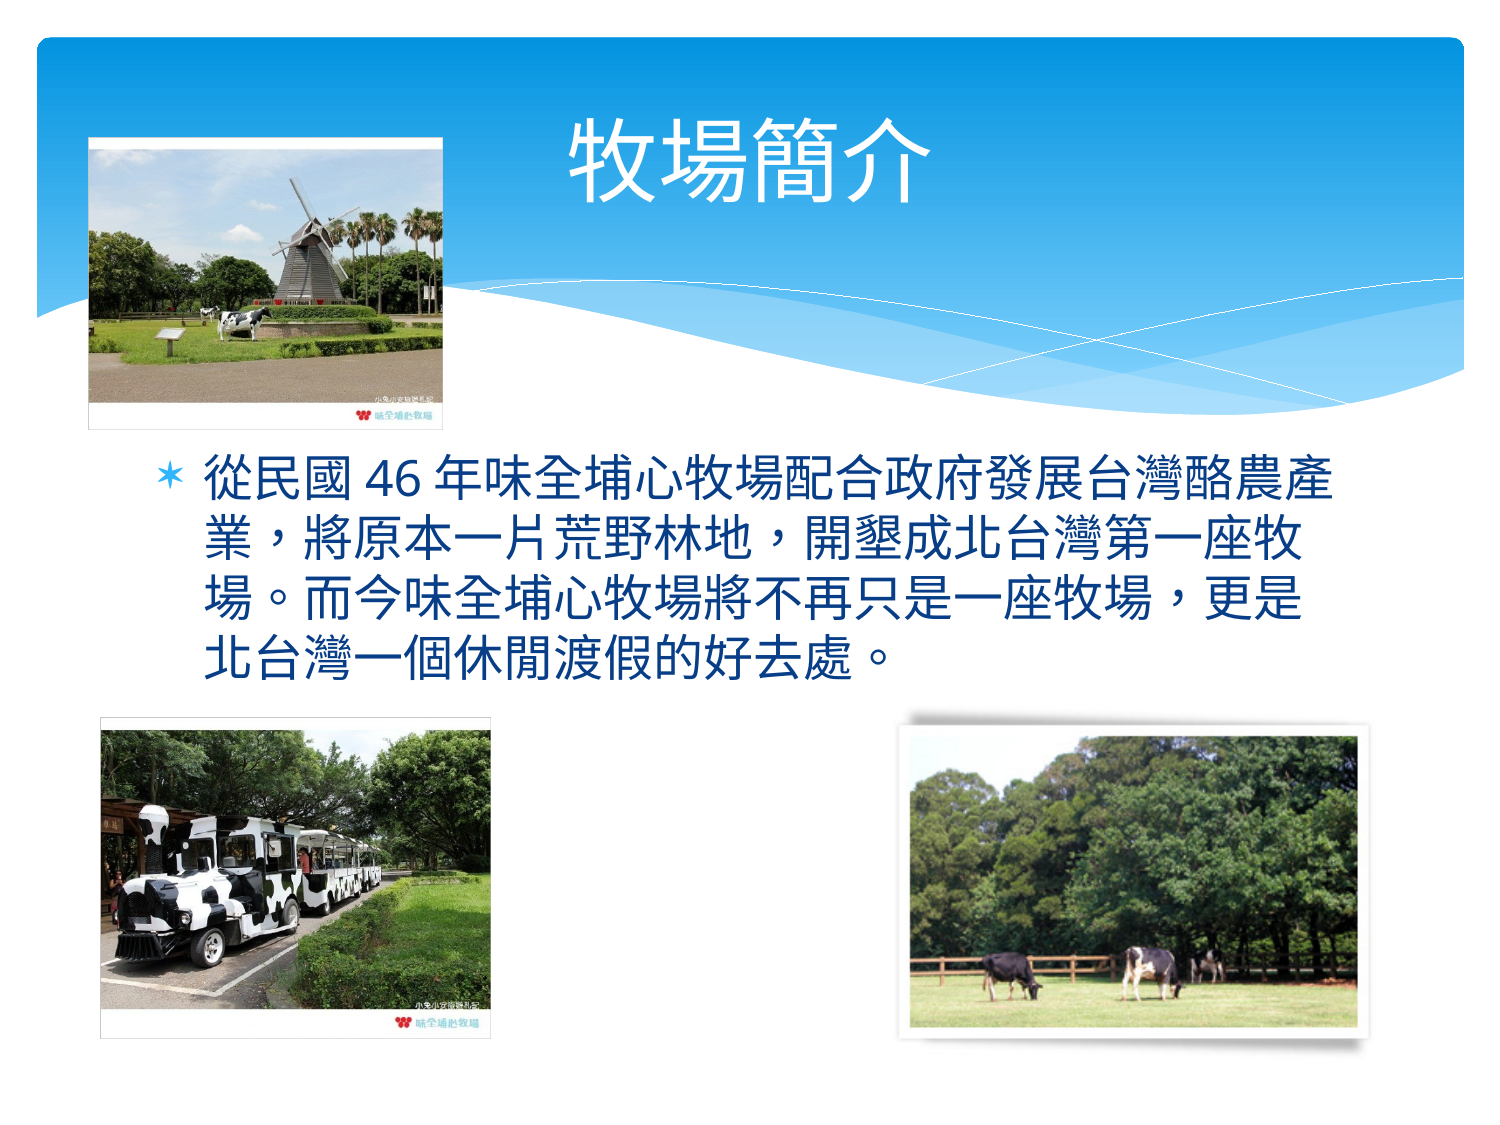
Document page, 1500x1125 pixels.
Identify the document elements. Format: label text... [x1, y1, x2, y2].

picture [867, 680, 1408, 1070]
picture [88, 136, 443, 430]
picture [100, 716, 491, 1040]
list 從民國46年味全埔心牧場配合政府發展台灣酪農產業，將原本一片荒野林地，開墾成北台灣第一座牧場。而今味全埔心牧場將不再只是一座牧場，更是北台灣一個休閒渡假的好去處。 [143, 438, 1359, 1005]
title 牧場簡介 [75, 55, 1425, 261]
